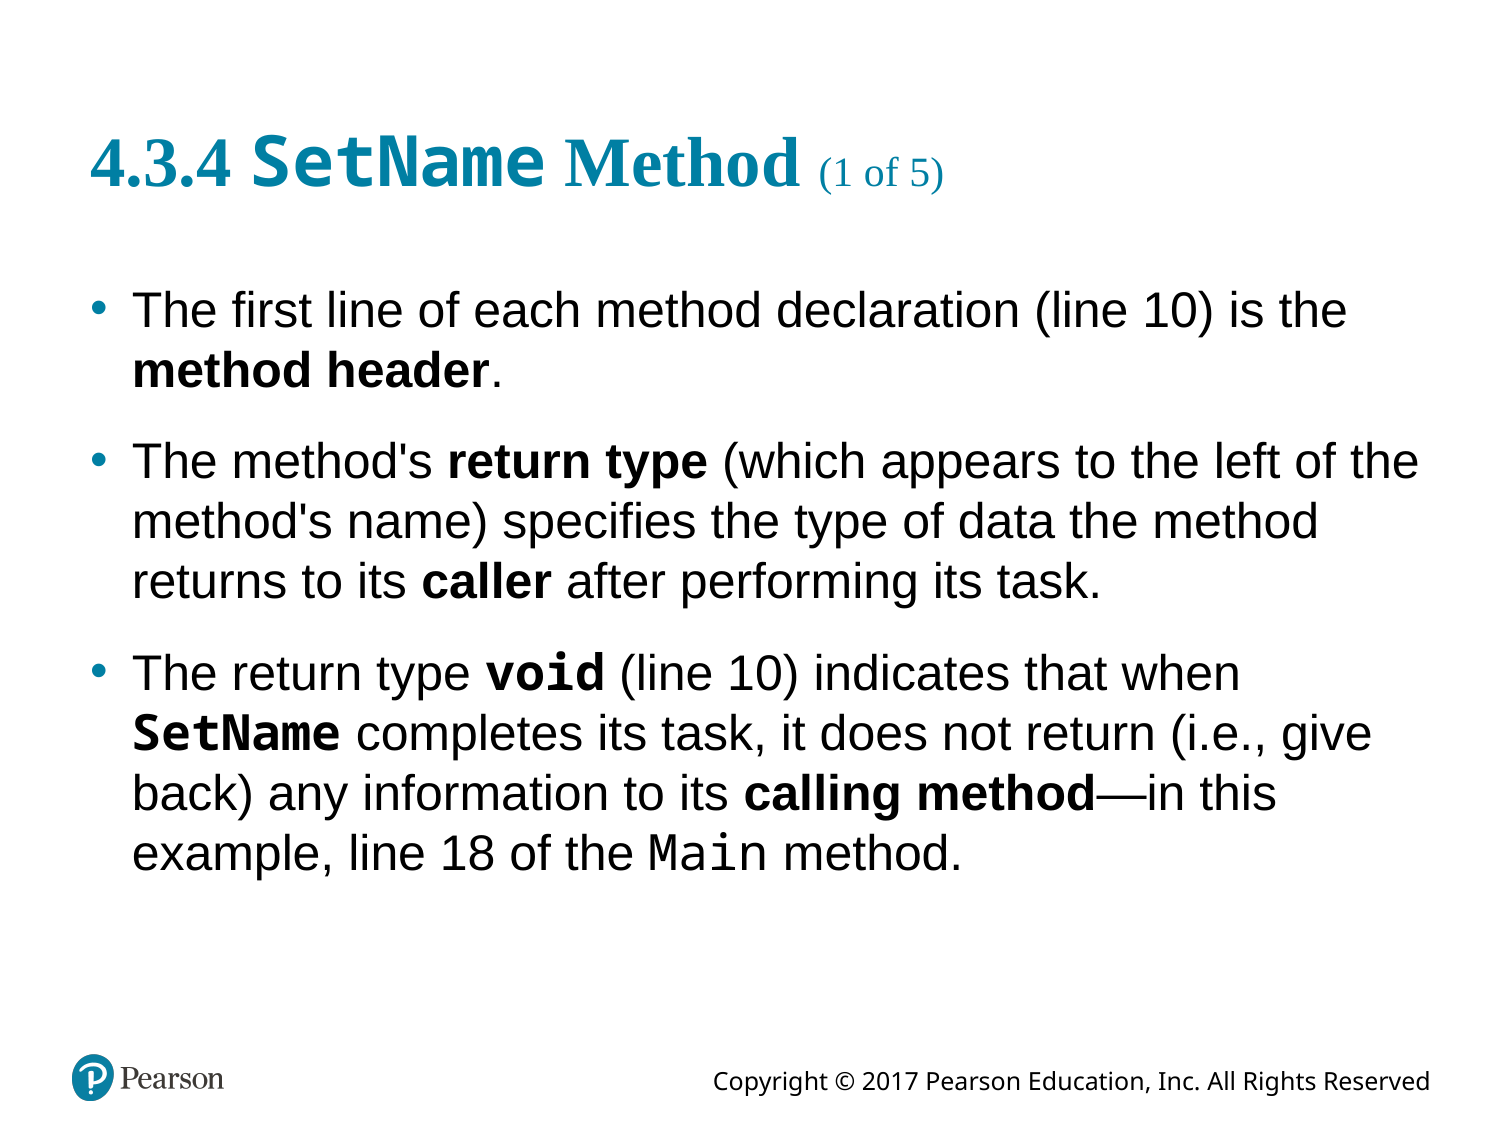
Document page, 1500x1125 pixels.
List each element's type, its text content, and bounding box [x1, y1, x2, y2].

list The first line of each method declaration (line 10) is the method header. The method's return type (which appears to the left of the method's name) specifies the type of data the method returns to its caller after performing its task. The return type void (line 10) indicates that when SetName completes its task, it does not return (i.e., give back) any information to its calling method—in this example, line 18 of the Main method. [75, 262, 1462, 1005]
picture [98, 1054, 224, 1101]
picture [72, 1054, 88, 1070]
picture [80, 1063, 106, 1088]
picture [72, 1087, 83, 1101]
title 4.3.4 SetName Method (1 of 5) [75, 35, 1425, 216]
